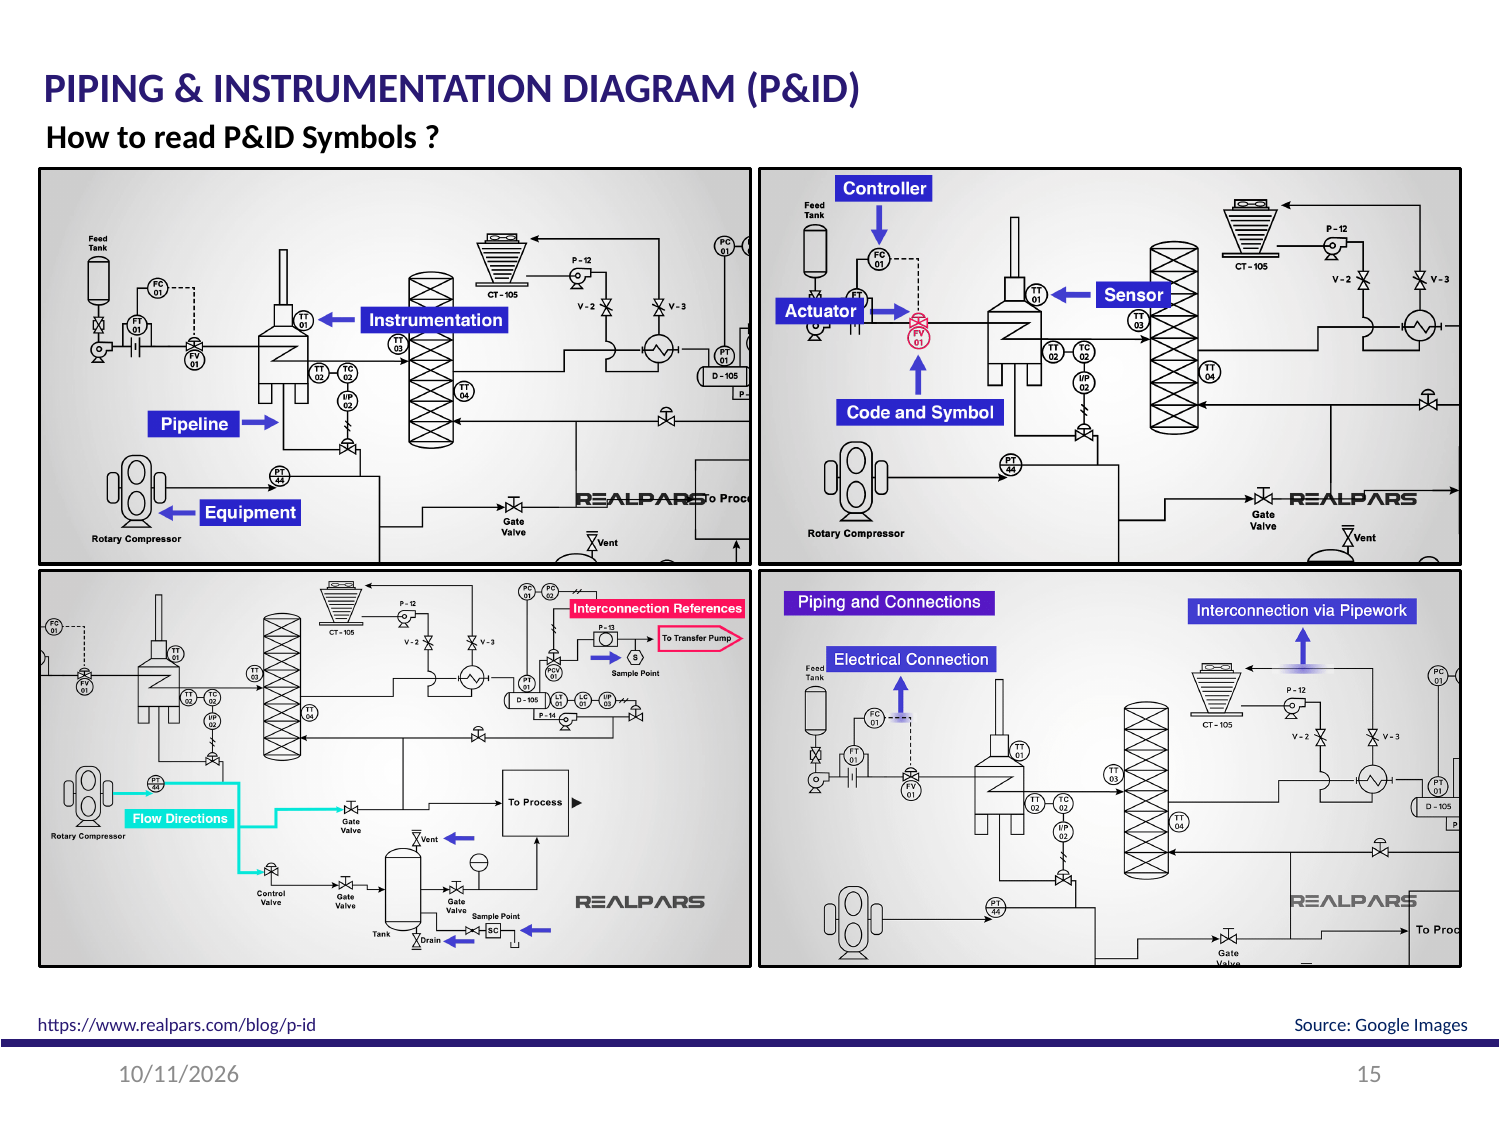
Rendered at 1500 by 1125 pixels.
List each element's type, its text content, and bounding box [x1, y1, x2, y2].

picture [760, 169, 1460, 563]
picture [40, 571, 749, 965]
text_box https://www.realpars.com/blog/p-id [22, 1005, 399, 1039]
picture [40, 169, 749, 563]
text_box 22-01-2025 [103, 1043, 441, 1103]
text_box Source: Google Images [1279, 1005, 1483, 1039]
text_box PIPING & INSTRUMENTATION DIAGRAM (P&ID) [28, 53, 926, 119]
picture [760, 571, 1460, 965]
text_box How to read P&ID Symbols ? [31, 107, 456, 163]
text_box 15 [1059, 1043, 1397, 1103]
